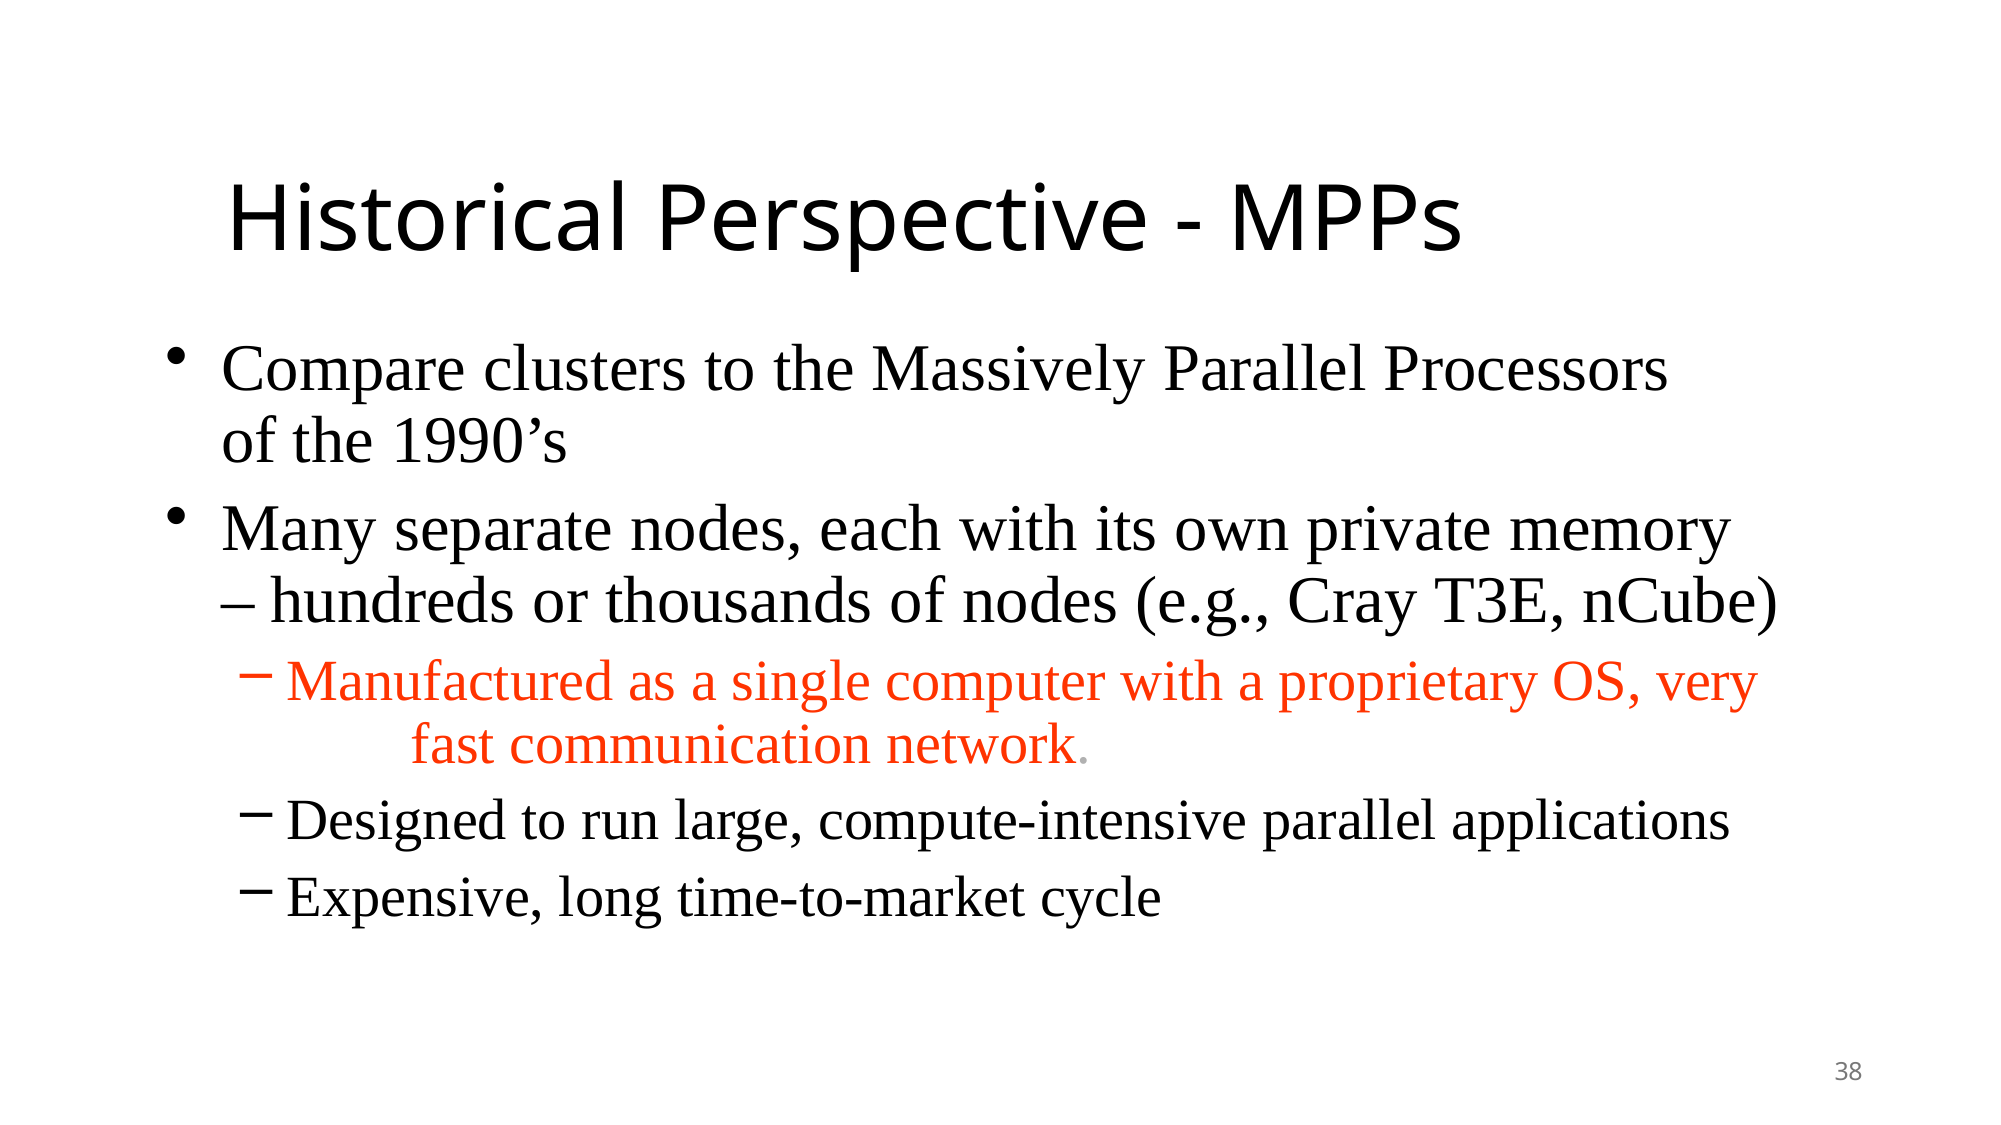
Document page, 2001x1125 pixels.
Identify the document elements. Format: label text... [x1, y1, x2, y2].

text_box Compare clusters to the Massively Parallel Processors of the 1990’s Many separate nodes, each with its own private memory – hundreds or thousands of nodes (e.g., Cray T3E, nCube) Manufactured as a single computer with a proprietary OS, very fast communication network. Designed to run large, compute-intensive parallel applications Expensive, long time-to-market cycle [162, 320, 1780, 929]
title Historical Perspective - MPPs [137, 29, 1863, 308]
slide_number 38 [1412, 746, 1863, 1125]
